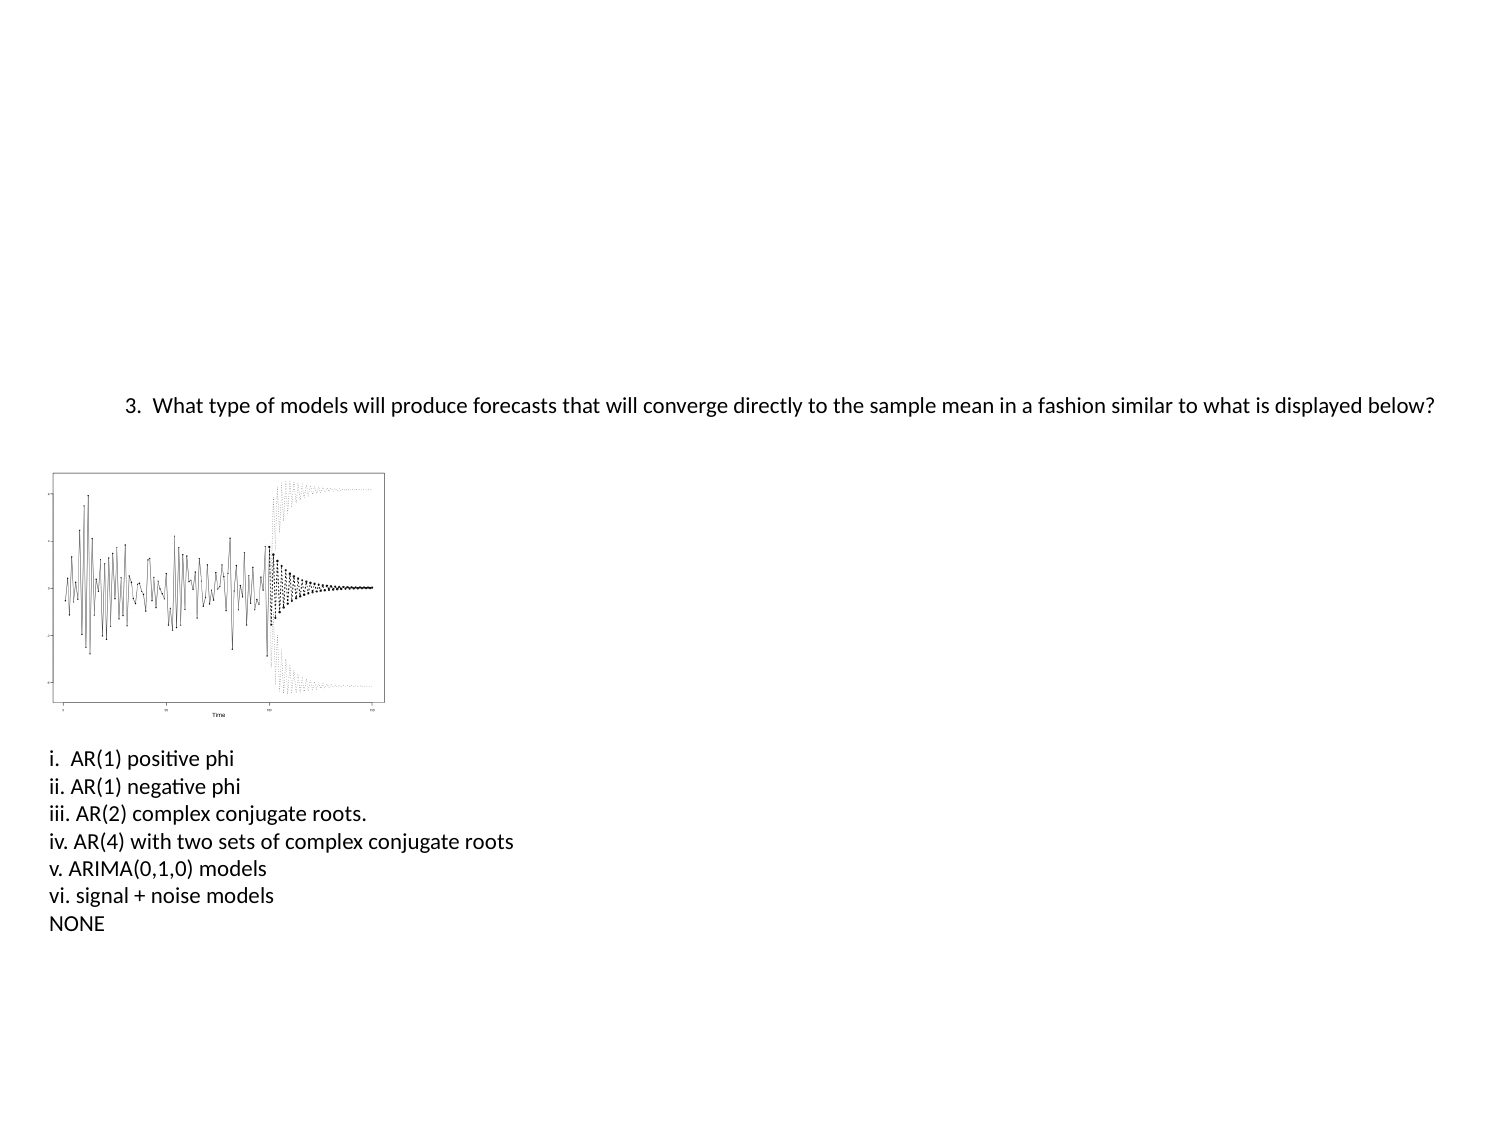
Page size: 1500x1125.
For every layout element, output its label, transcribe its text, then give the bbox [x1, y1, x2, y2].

picture [31, 464, 393, 736]
text_box i. AR(1) positive phi ii. AR(1) negative phi iii. AR(2) complex conjugate roots. iv. AR(4) with two sets of complex conjugate roots v. ARIMA(0,1,0) models vi. signal + noise models NONE [34, 736, 531, 944]
text_box 3. What type of models will produce forecasts that will converge directly to the sample mean in a fashion similar to what is displayed below? [109, 383, 1454, 471]
